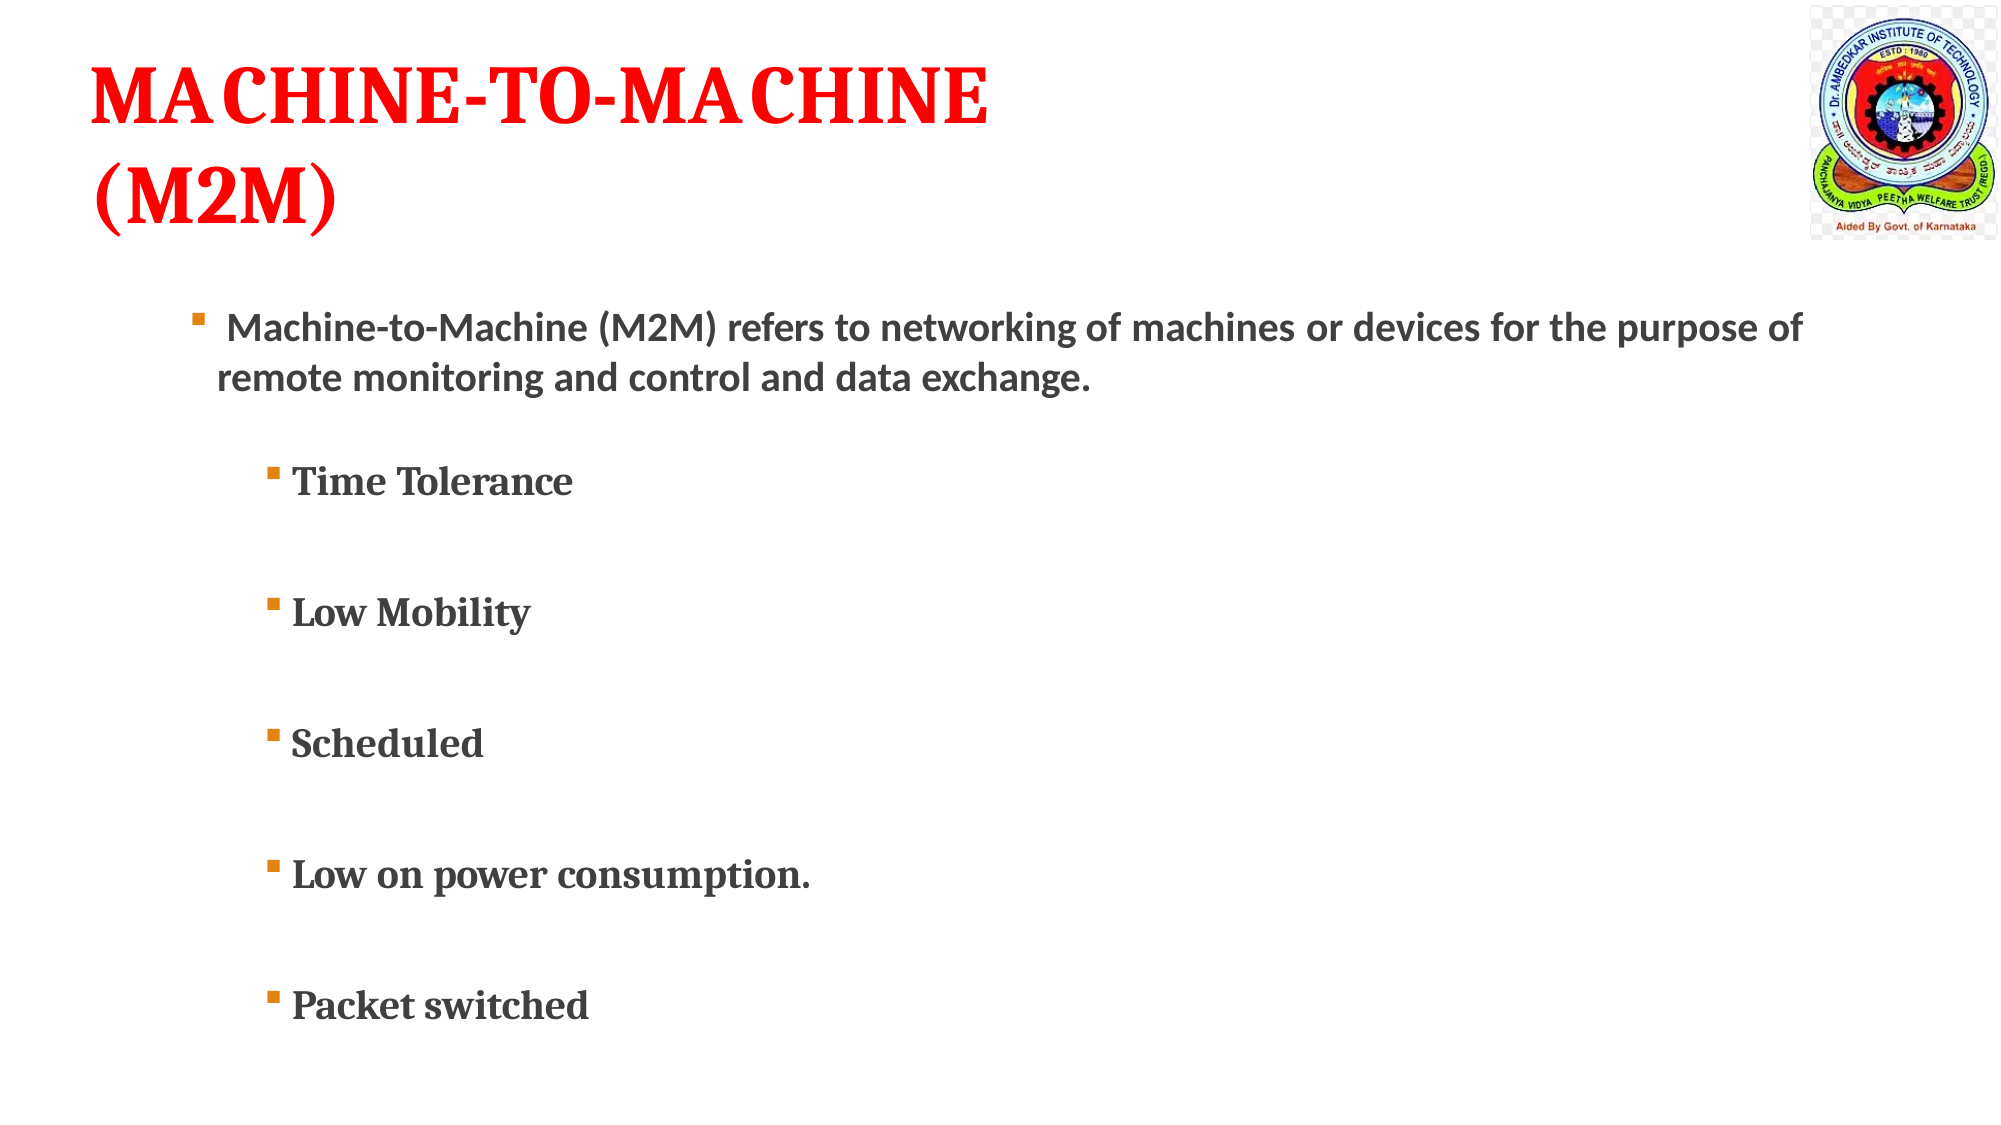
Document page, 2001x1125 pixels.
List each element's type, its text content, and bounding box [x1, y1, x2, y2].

text_box Machine-to-Machine (M2M) refers to networking of machines or devices for the purpose of remote monitoring and control and data exchange. Time Tolerance Low Mobility Scheduled Low on power consumption. Packet switched [187, 239, 1872, 1081]
picture [1810, 5, 1998, 240]
text_box MACHINE-TO-MACHINE (M2M) [87, 38, 1194, 241]
